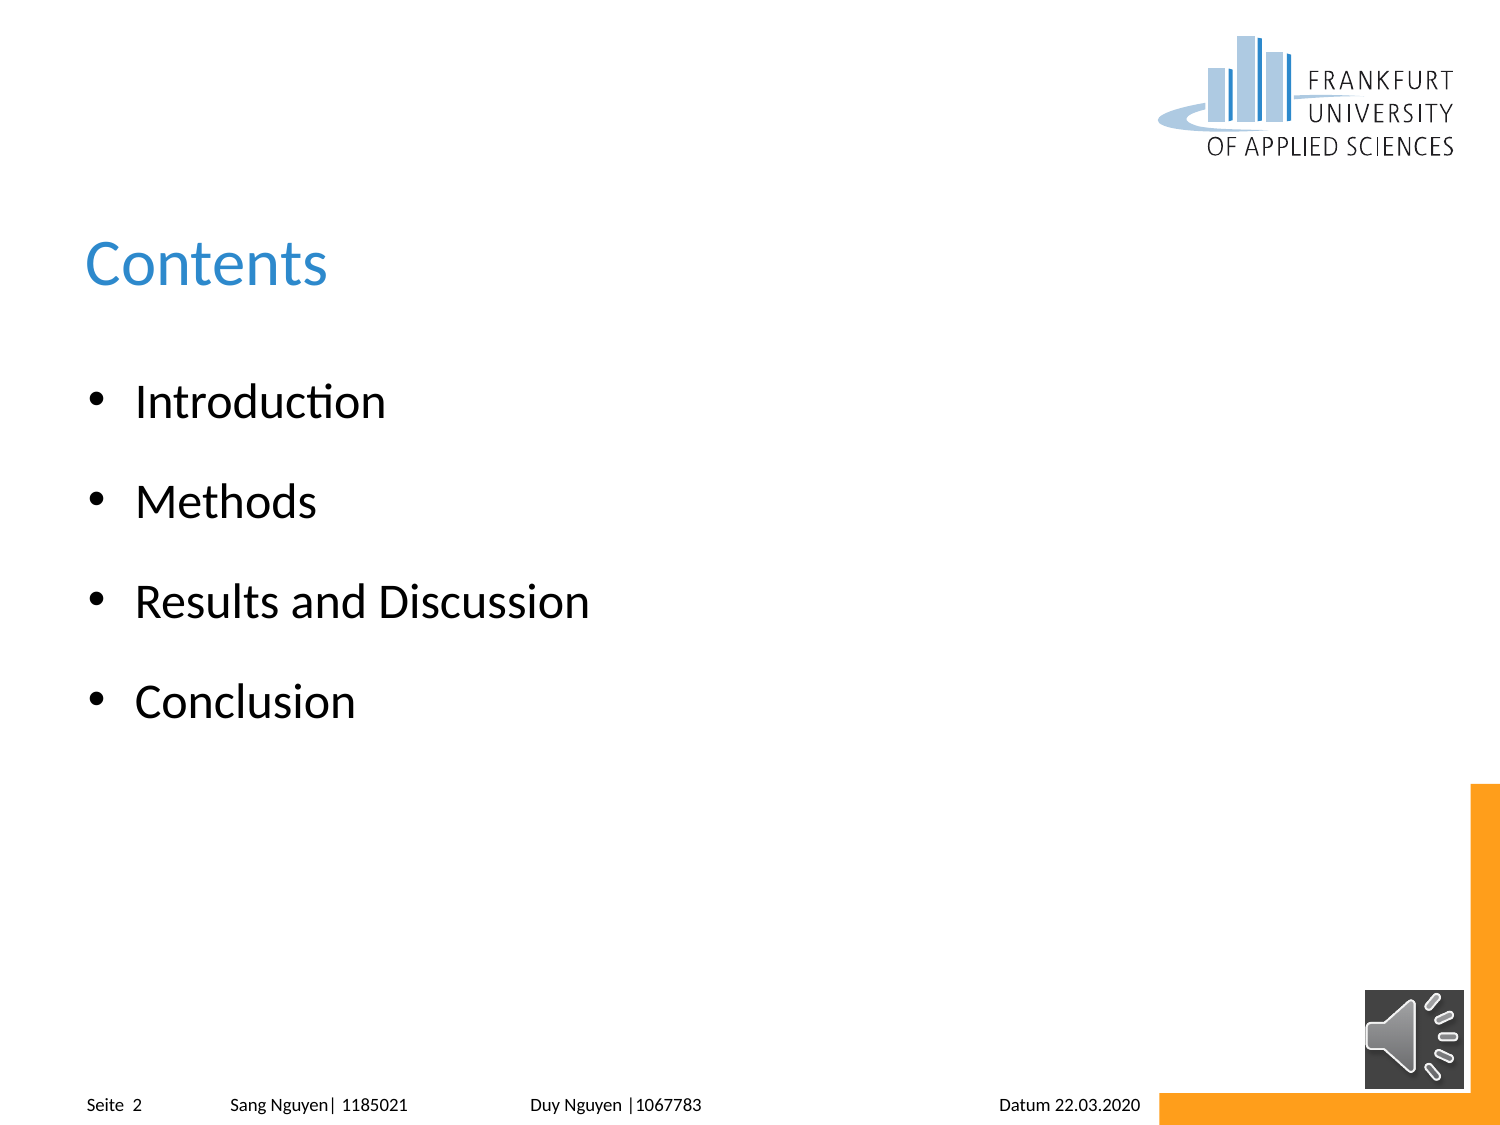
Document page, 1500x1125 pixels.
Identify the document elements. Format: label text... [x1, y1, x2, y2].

list Introduction Methods Results and Discussion Conclusion [87, 338, 1427, 1047]
footer Datum 22.03.2020 [845, 1092, 1141, 1116]
slide_number Seite 2 [86, 1092, 144, 1116]
title Contents [85, 189, 1427, 300]
picture [1364, 989, 1465, 1090]
slide_number Sang Nguyen| 1185021 Duy Nguyen |1067783 [230, 1092, 821, 1116]
